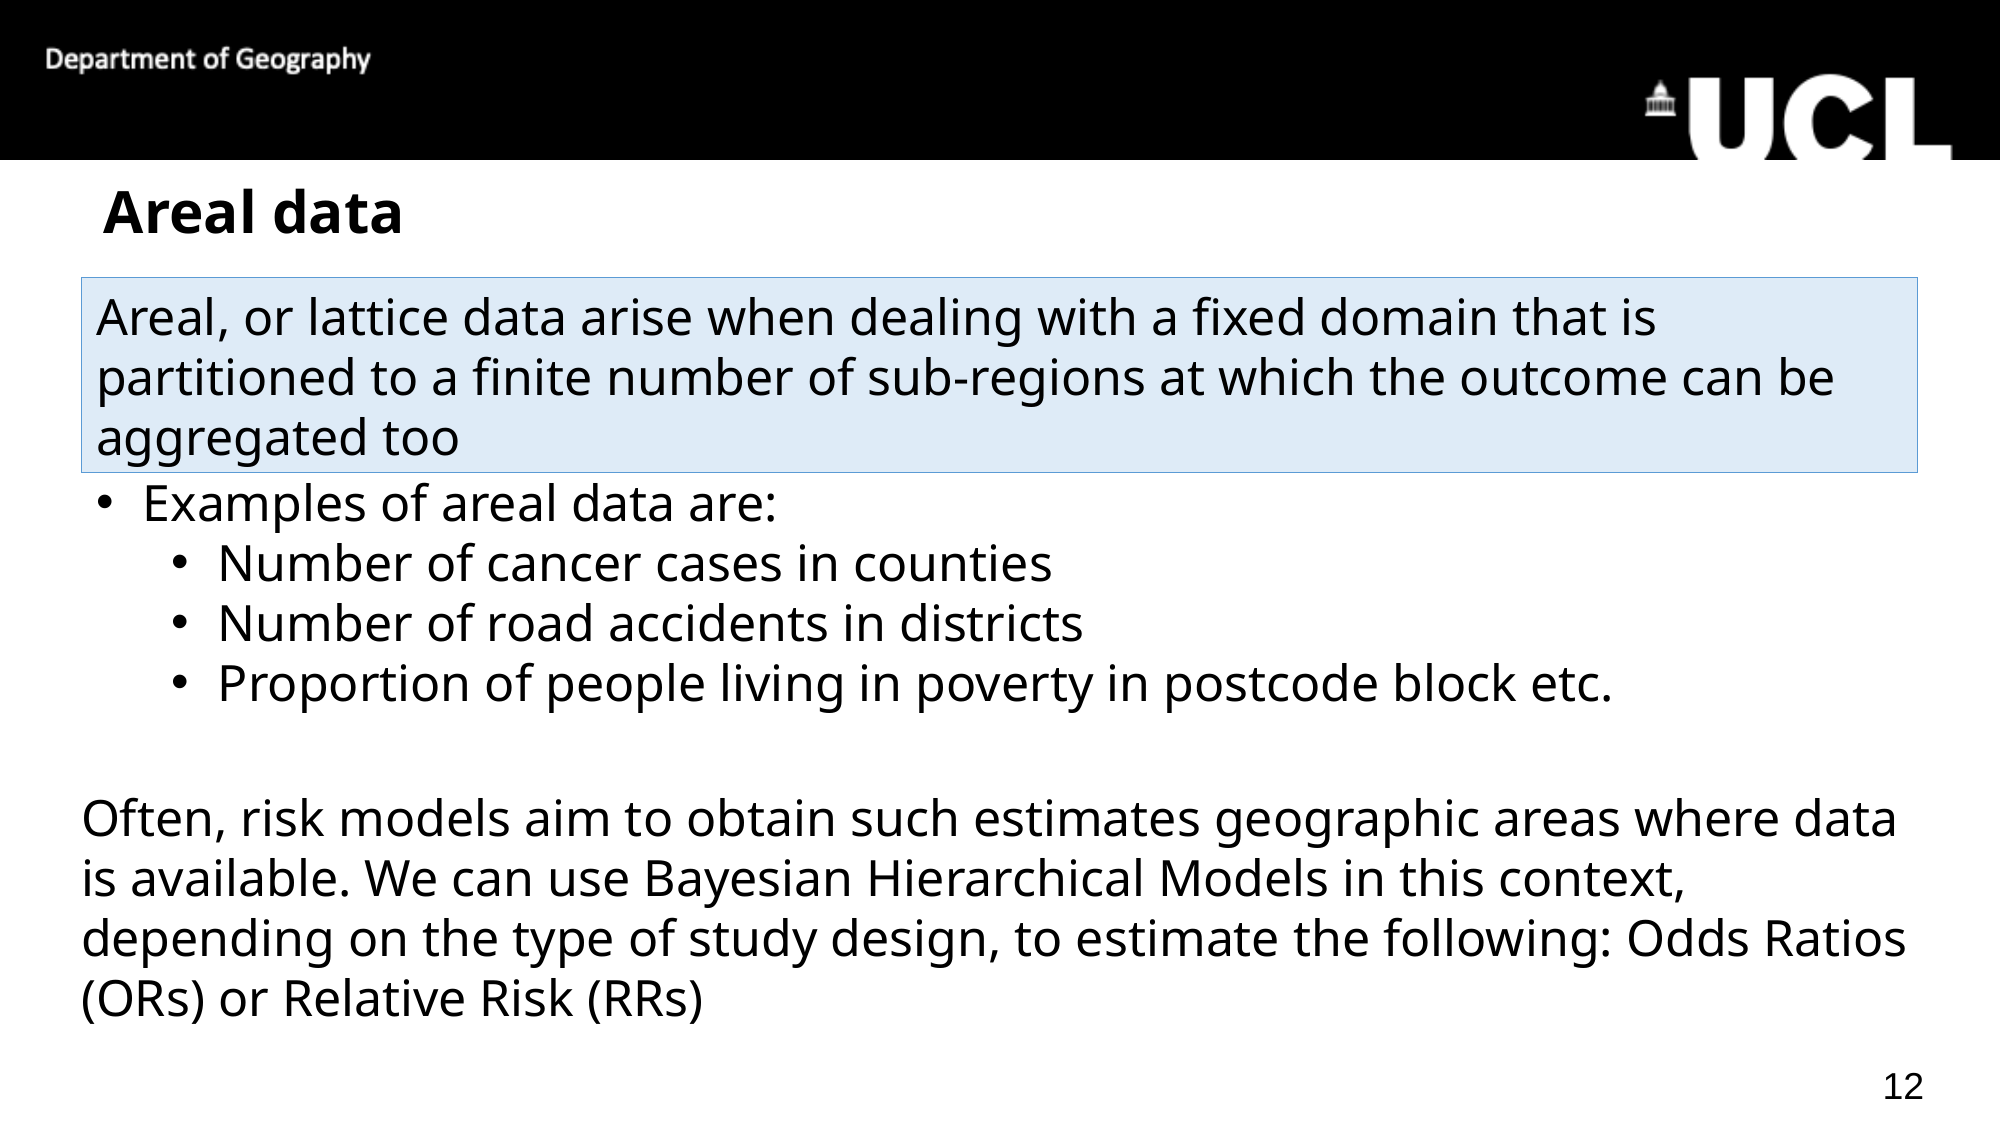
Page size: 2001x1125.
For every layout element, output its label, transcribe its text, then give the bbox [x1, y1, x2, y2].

text_box Often, risk models aim to obtain such estimates geographic areas where data is available. We can use Bayesian Hierarchical Models in this context, depending on the type of study design, to estimate the following: Odds Ratios (ORs) or Relative Risk (RRs) [66, 779, 1933, 1034]
text_box 12 [1867, 1054, 1957, 1079]
text_box Examples of areal data are: Number of cancer cases in counties Number of road accidents in districts Proportion of people living in poverty in postcode block etc. [81, 473, 1902, 779]
text_box Areal, or lattice data arise when dealing with a fixed domain that is partitioned to a finite number of sub-regions at which the outcome can be aggregated too [81, 277, 1918, 473]
picture [0, 0, 2000, 160]
text_box Areal data [89, 175, 1910, 277]
